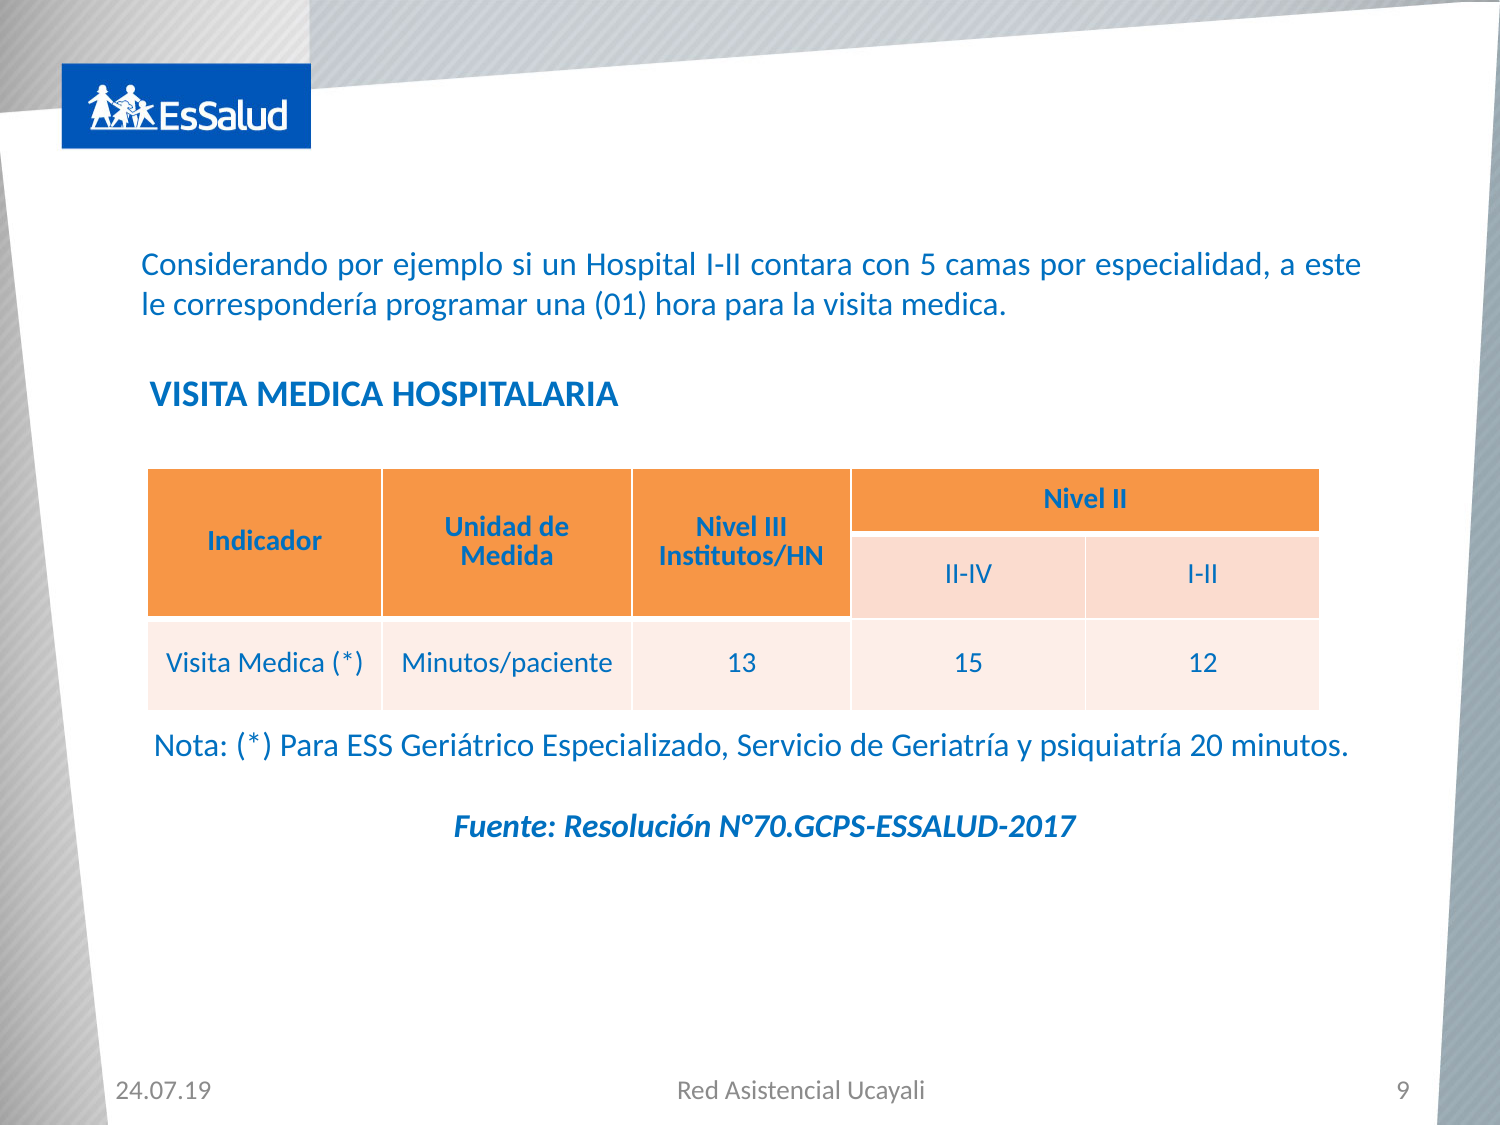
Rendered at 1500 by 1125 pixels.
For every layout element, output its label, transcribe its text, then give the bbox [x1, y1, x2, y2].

footer Red Asistencial Ucayali [263, 1072, 1339, 1106]
table_cell 13 [633, 622, 850, 710]
table_header Nivel II [852, 469, 1319, 531]
text_box VISITA MEDICA HOSPITALARIA [59, 361, 710, 422]
table_cell Visita Medica (*) [148, 622, 381, 710]
text_box Fuente: Resolución N°70.GCPS-ESSALUD-2017 [139, 796, 1391, 852]
text_box Nota: (*) Para ESS Geriátrico Especializado, Servicio de Geriatría y psiquiatría 20 minutos. [139, 715, 1391, 771]
table_header Unidad de Medida [383, 469, 631, 616]
table_header Nivel III Institutos/HN [633, 469, 850, 616]
table_cell 15 [852, 620, 1085, 710]
picture [0, 0, 1500, 1125]
slide_number 8 [1352, 1056, 1425, 1122]
table_cell I-II [1086, 537, 1319, 618]
text_box Considerando por ejemplo si un Hospital I-II contara con 5 camas por especialidad, a este le correspondería programar una (01) hora para la visita medica. [126, 234, 1379, 330]
table_cell II-IV [852, 537, 1085, 618]
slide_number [100, 1072, 243, 1106]
table_cell Minutos/paciente [383, 622, 631, 710]
table_cell 12 [1086, 620, 1319, 710]
table_header Indicador [148, 469, 381, 616]
